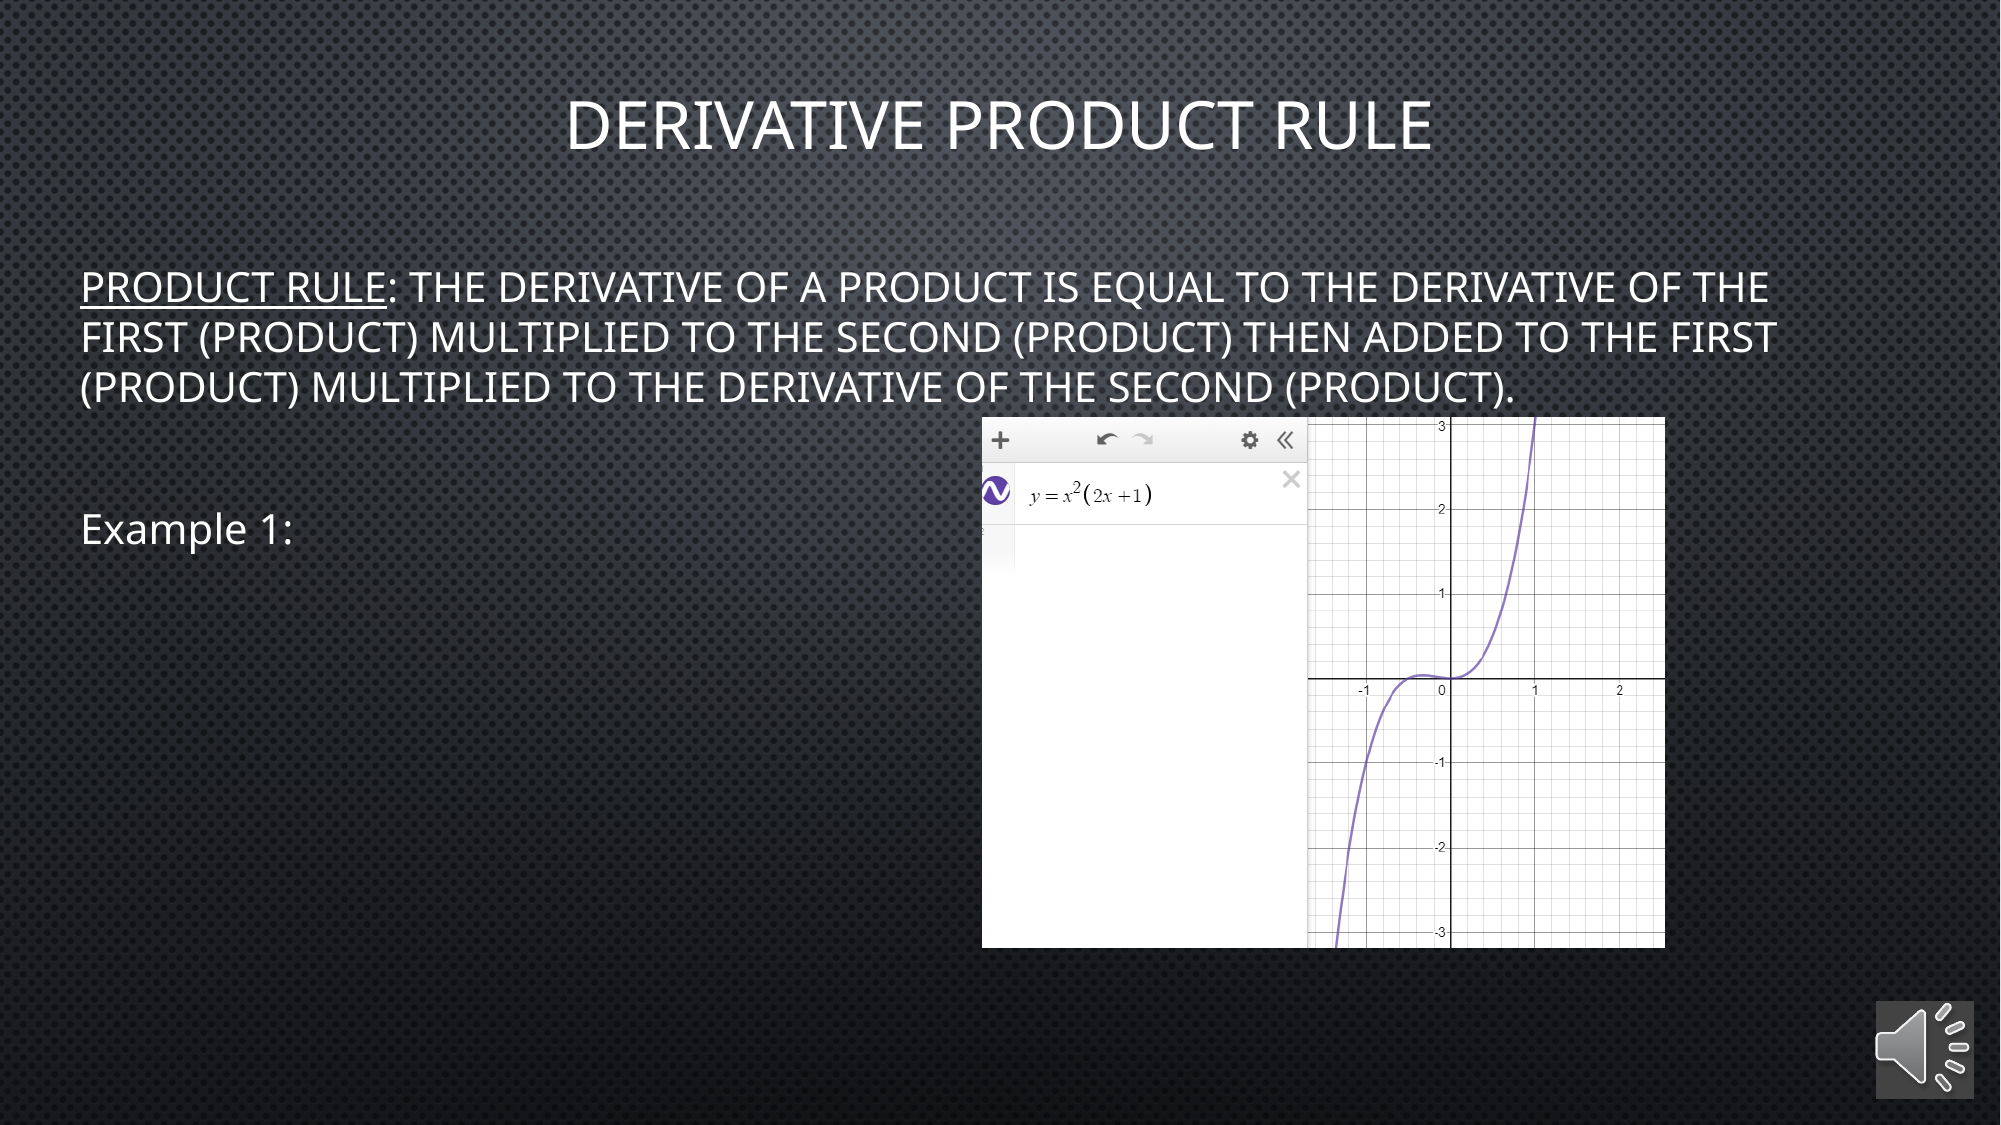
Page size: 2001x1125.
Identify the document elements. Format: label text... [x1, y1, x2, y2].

picture [982, 417, 1665, 948]
title Derivative Product Rule [82, 22, 1918, 223]
picture [1874, 999, 1976, 1101]
